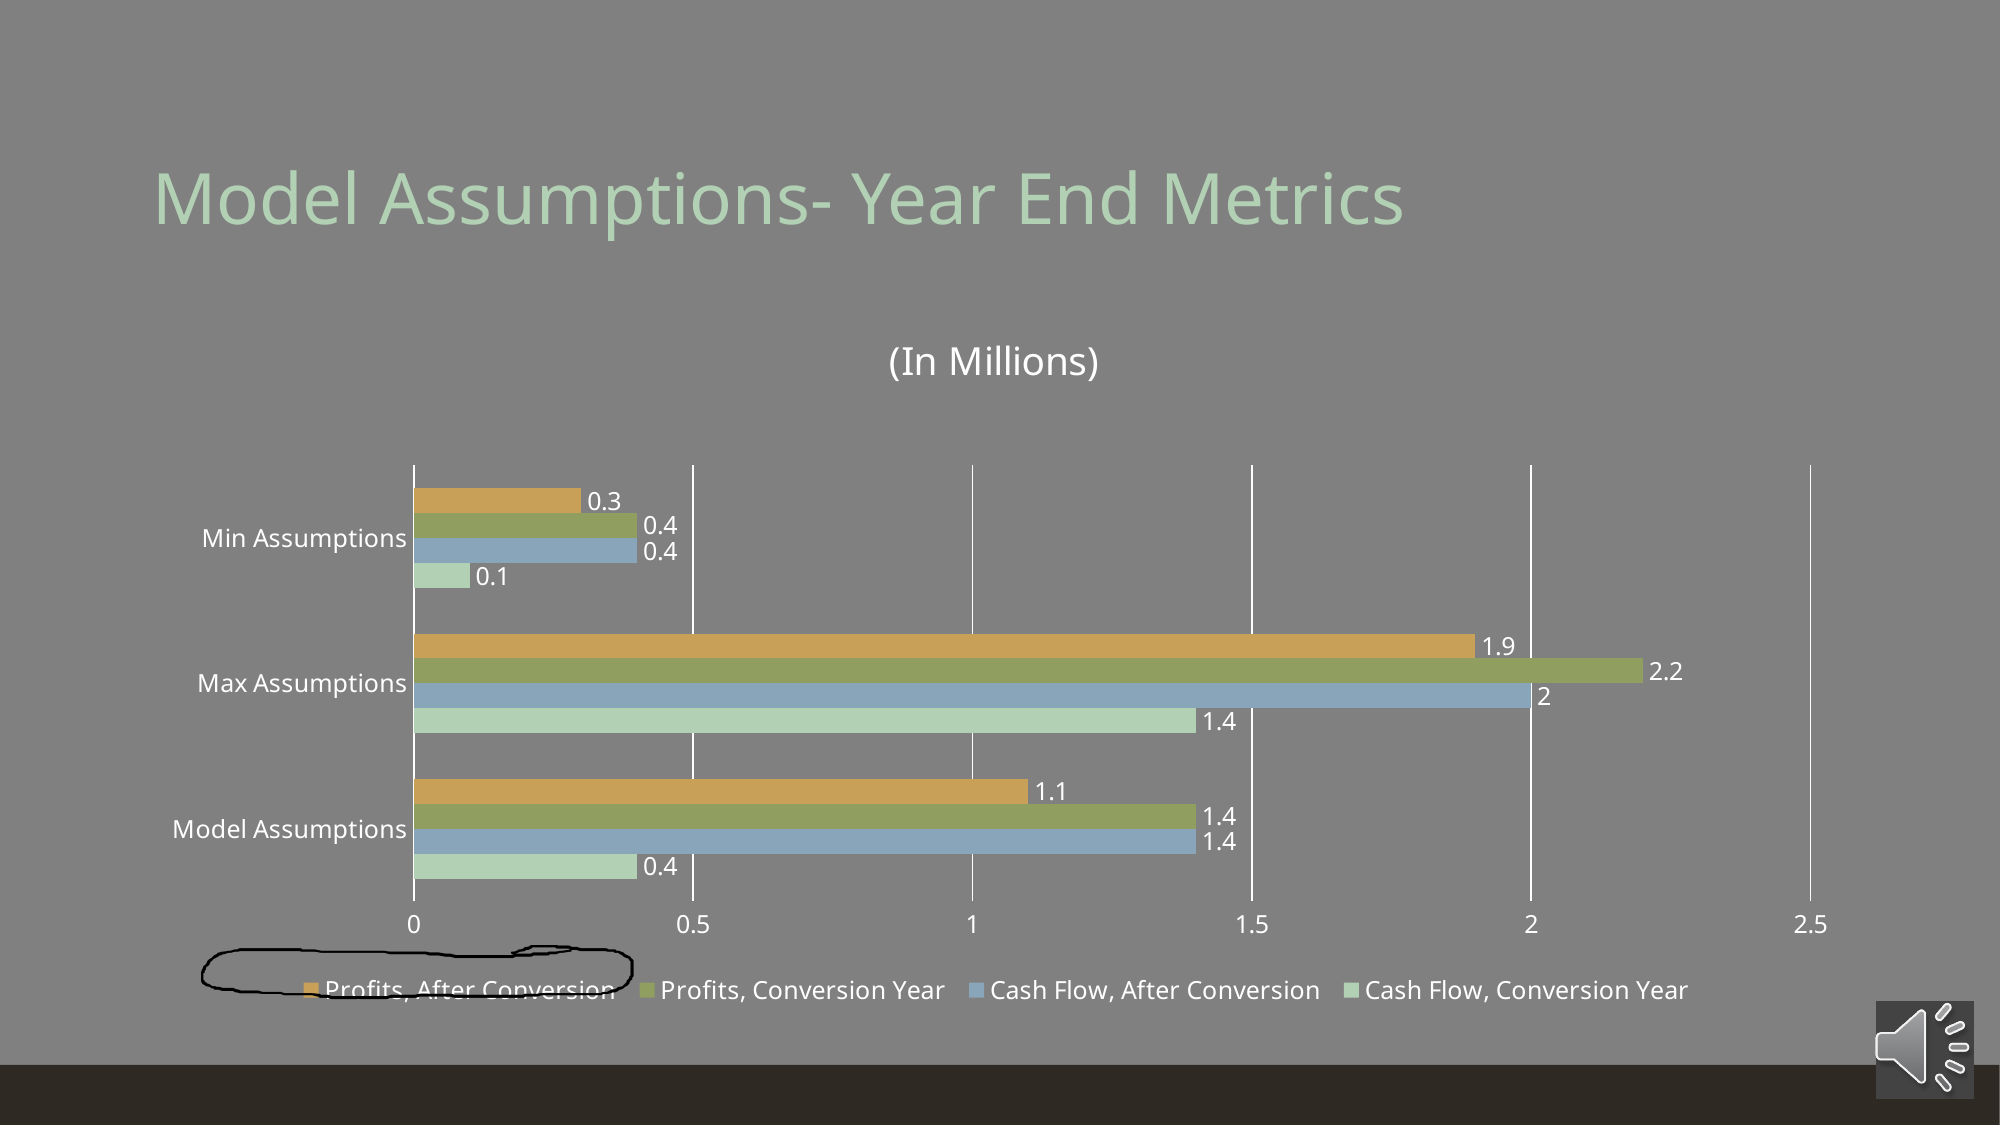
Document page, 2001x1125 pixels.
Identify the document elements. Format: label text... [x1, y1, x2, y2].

picture [1874, 999, 1975, 1100]
chart [137, 299, 1863, 1014]
title Model Assumptions- Year End Metrics [137, 125, 1450, 248]
